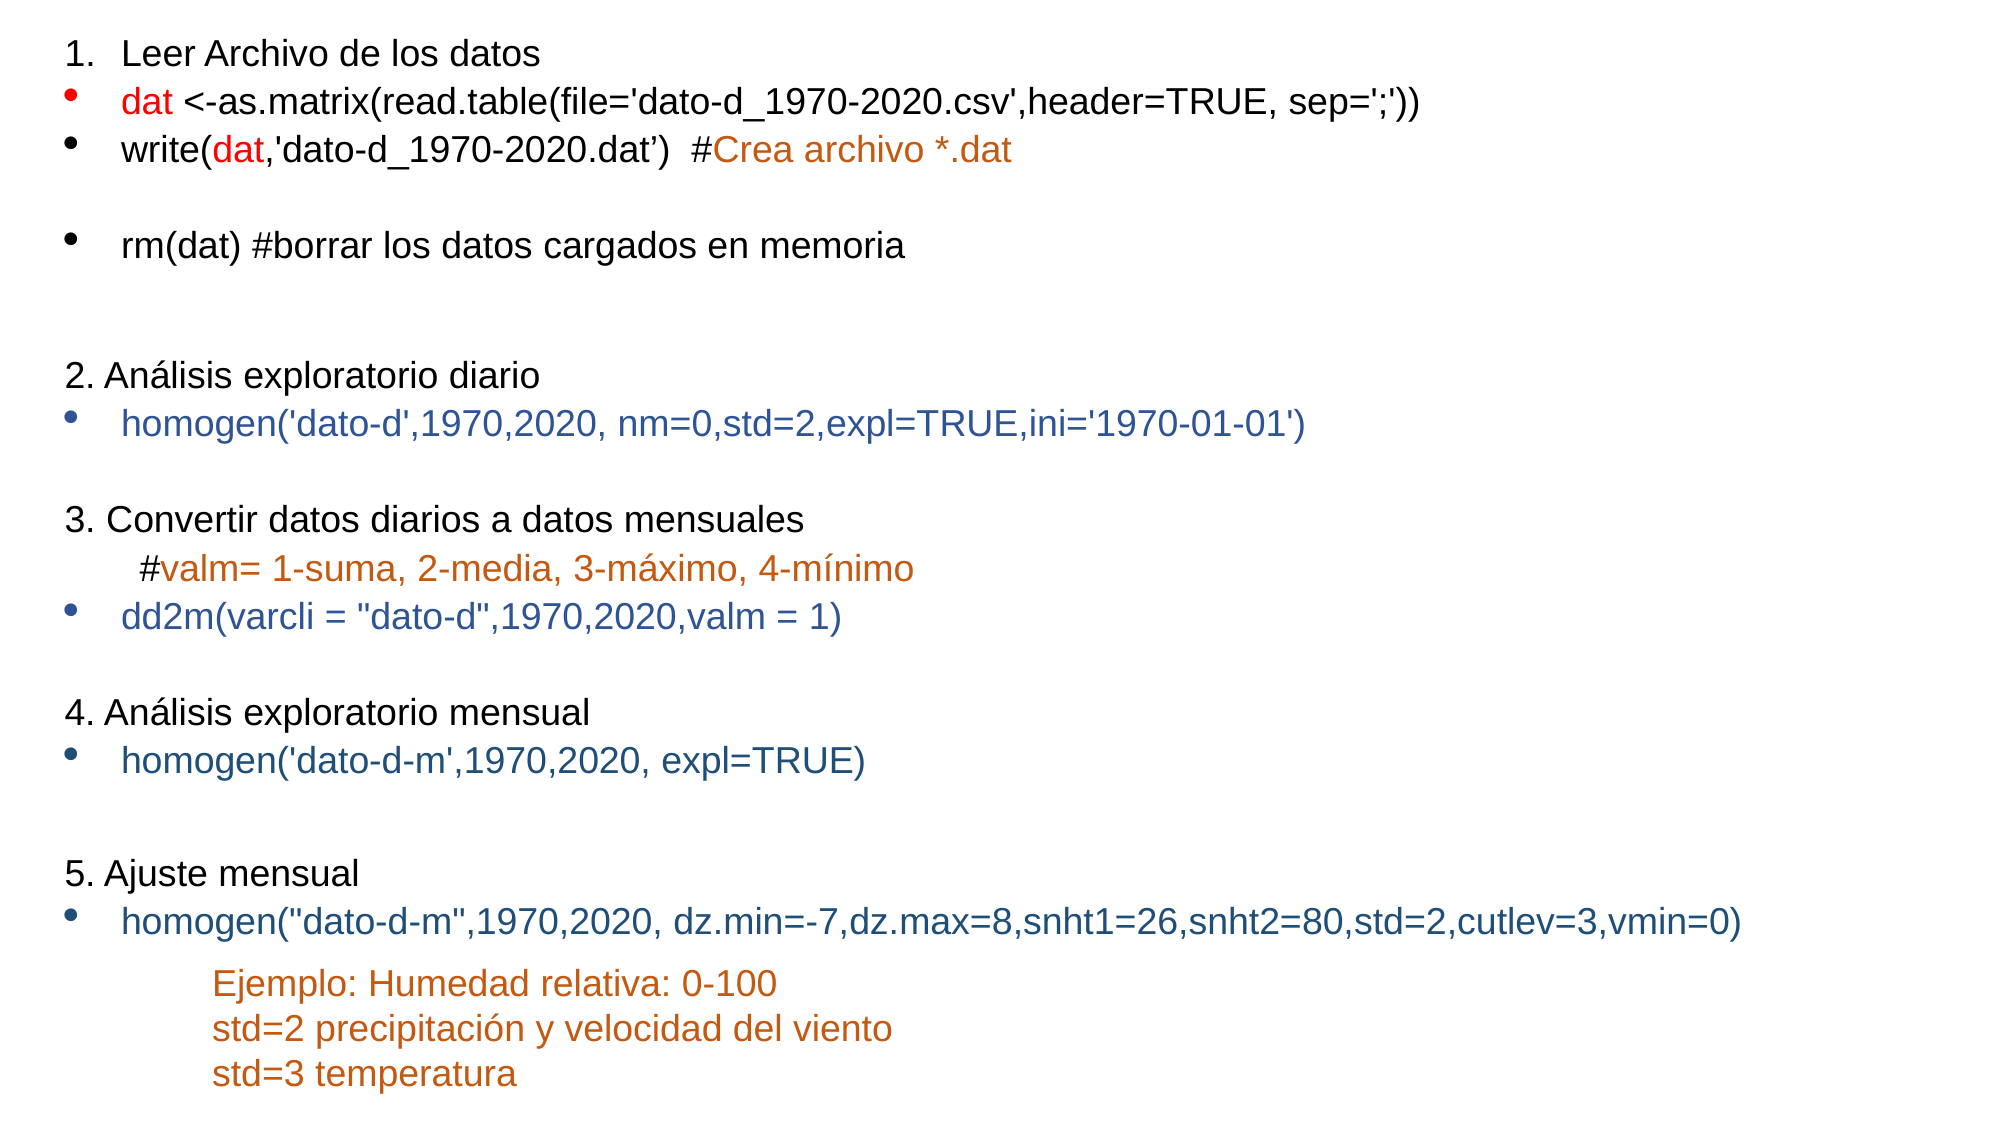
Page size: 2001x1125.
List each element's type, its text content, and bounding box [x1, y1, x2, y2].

text_box Leer Archivo de los datos dat <-as.matrix(read.table(file='dato-d_1970-2020.csv',header=TRUE, sep=';')) write(dat,'dato-d_1970-2020.dat’) #Crea archivo *.dat rm(dat) #borrar los datos cargados en memoria 2. Análisis exploratorio diario homogen('dato-d',1970,2020, nm=0,std=2,expl=TRUE,ini='1970-01-01') 3. Convertir datos diarios a datos mensuales #valm= 1-suma, 2-media, 3-máximo, 4-mínimo dd2m(varcli = "dato-d",1970,2020,valm = 1) 4. Análisis exploratorio mensual homogen('dato-d-m',1970,2020, expl=TRUE) 5. Ajuste mensual homogen("dato-d-m",1970,2020, dz.min=-7,dz.max=8,snht1=26,snht2=80,std=2,cutlev=3,vmin=0) Ejemplo: Humedad relativa: 0-100 std=2 precipitación y velocidad del viento std=3 temperatura [49, 18, 1979, 1102]
